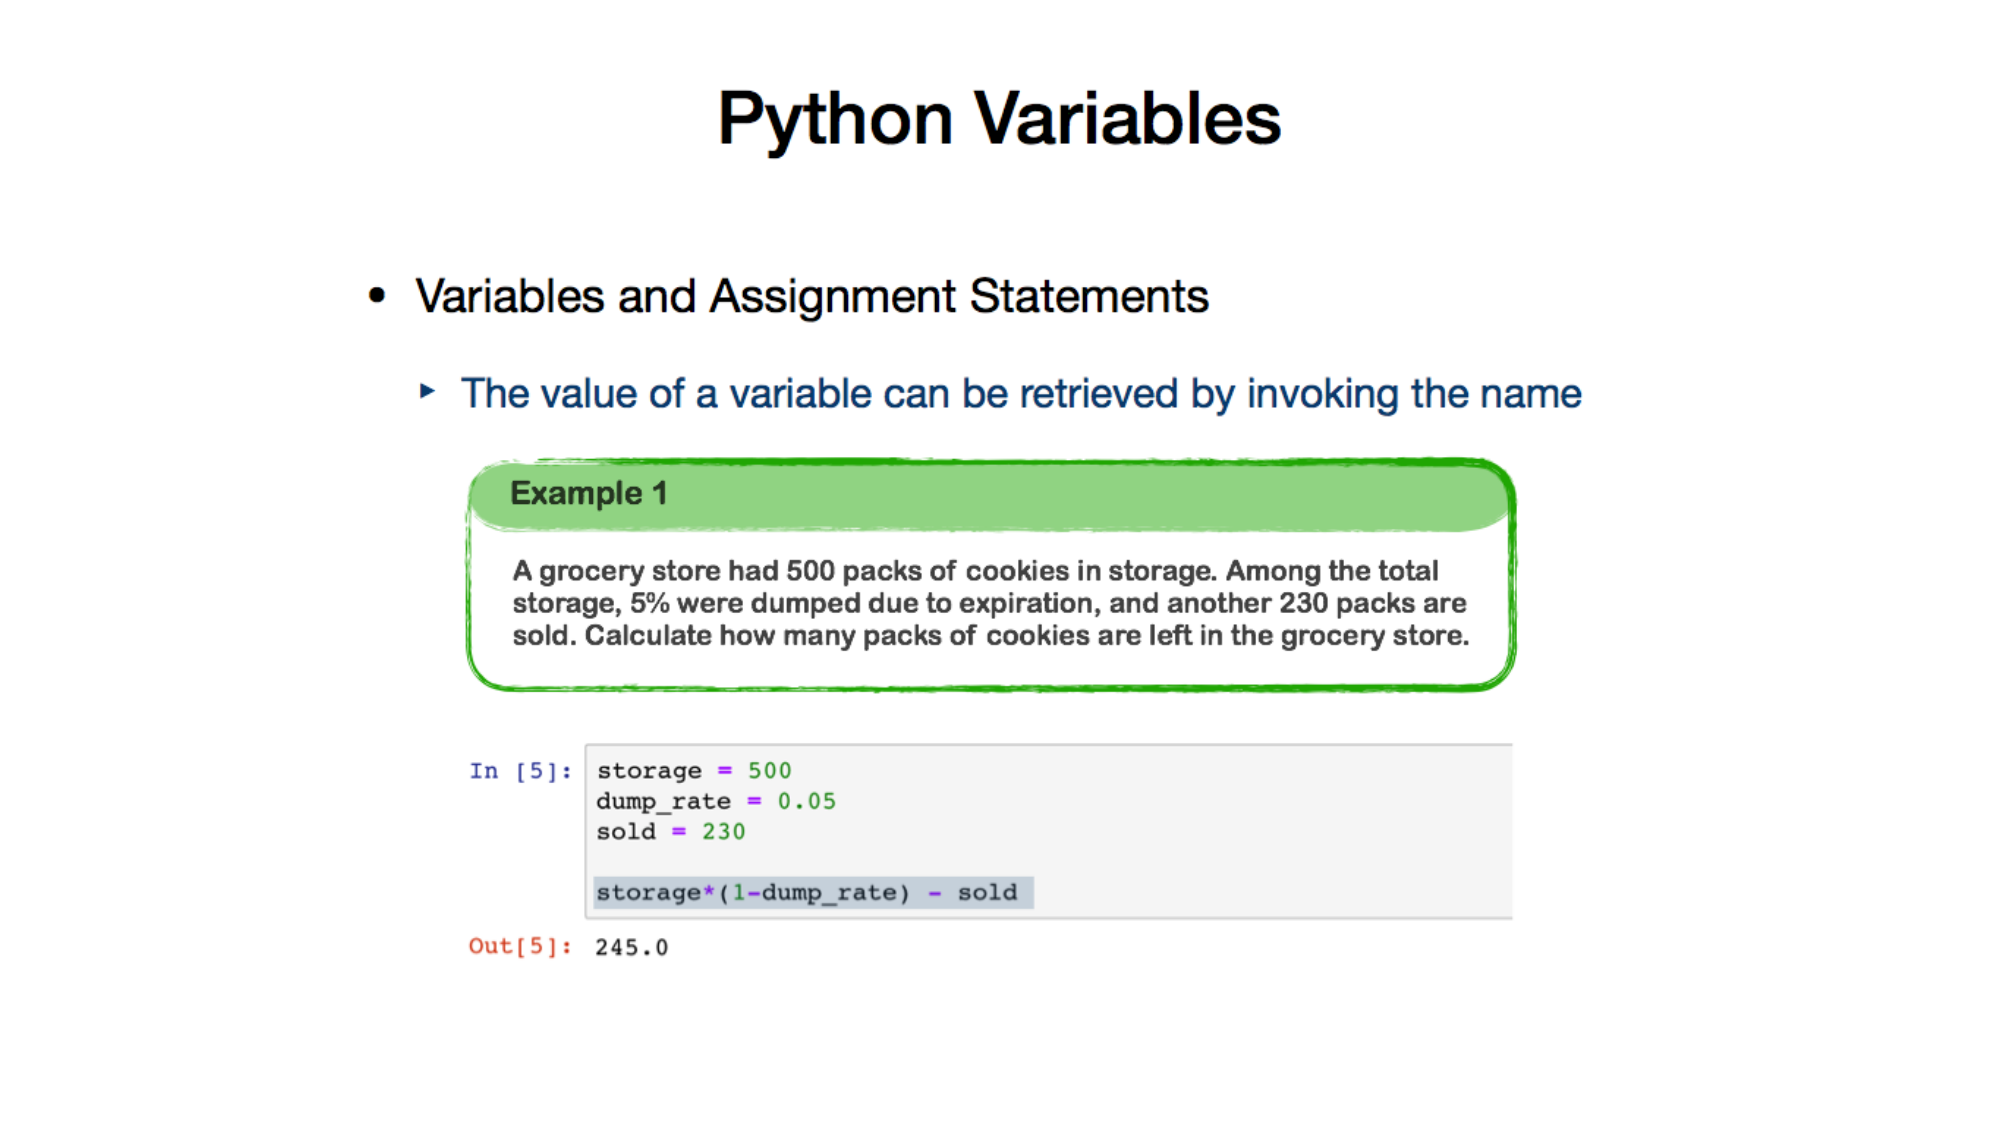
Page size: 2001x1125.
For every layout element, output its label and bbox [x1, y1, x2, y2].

picture [249, 74, 1750, 975]
